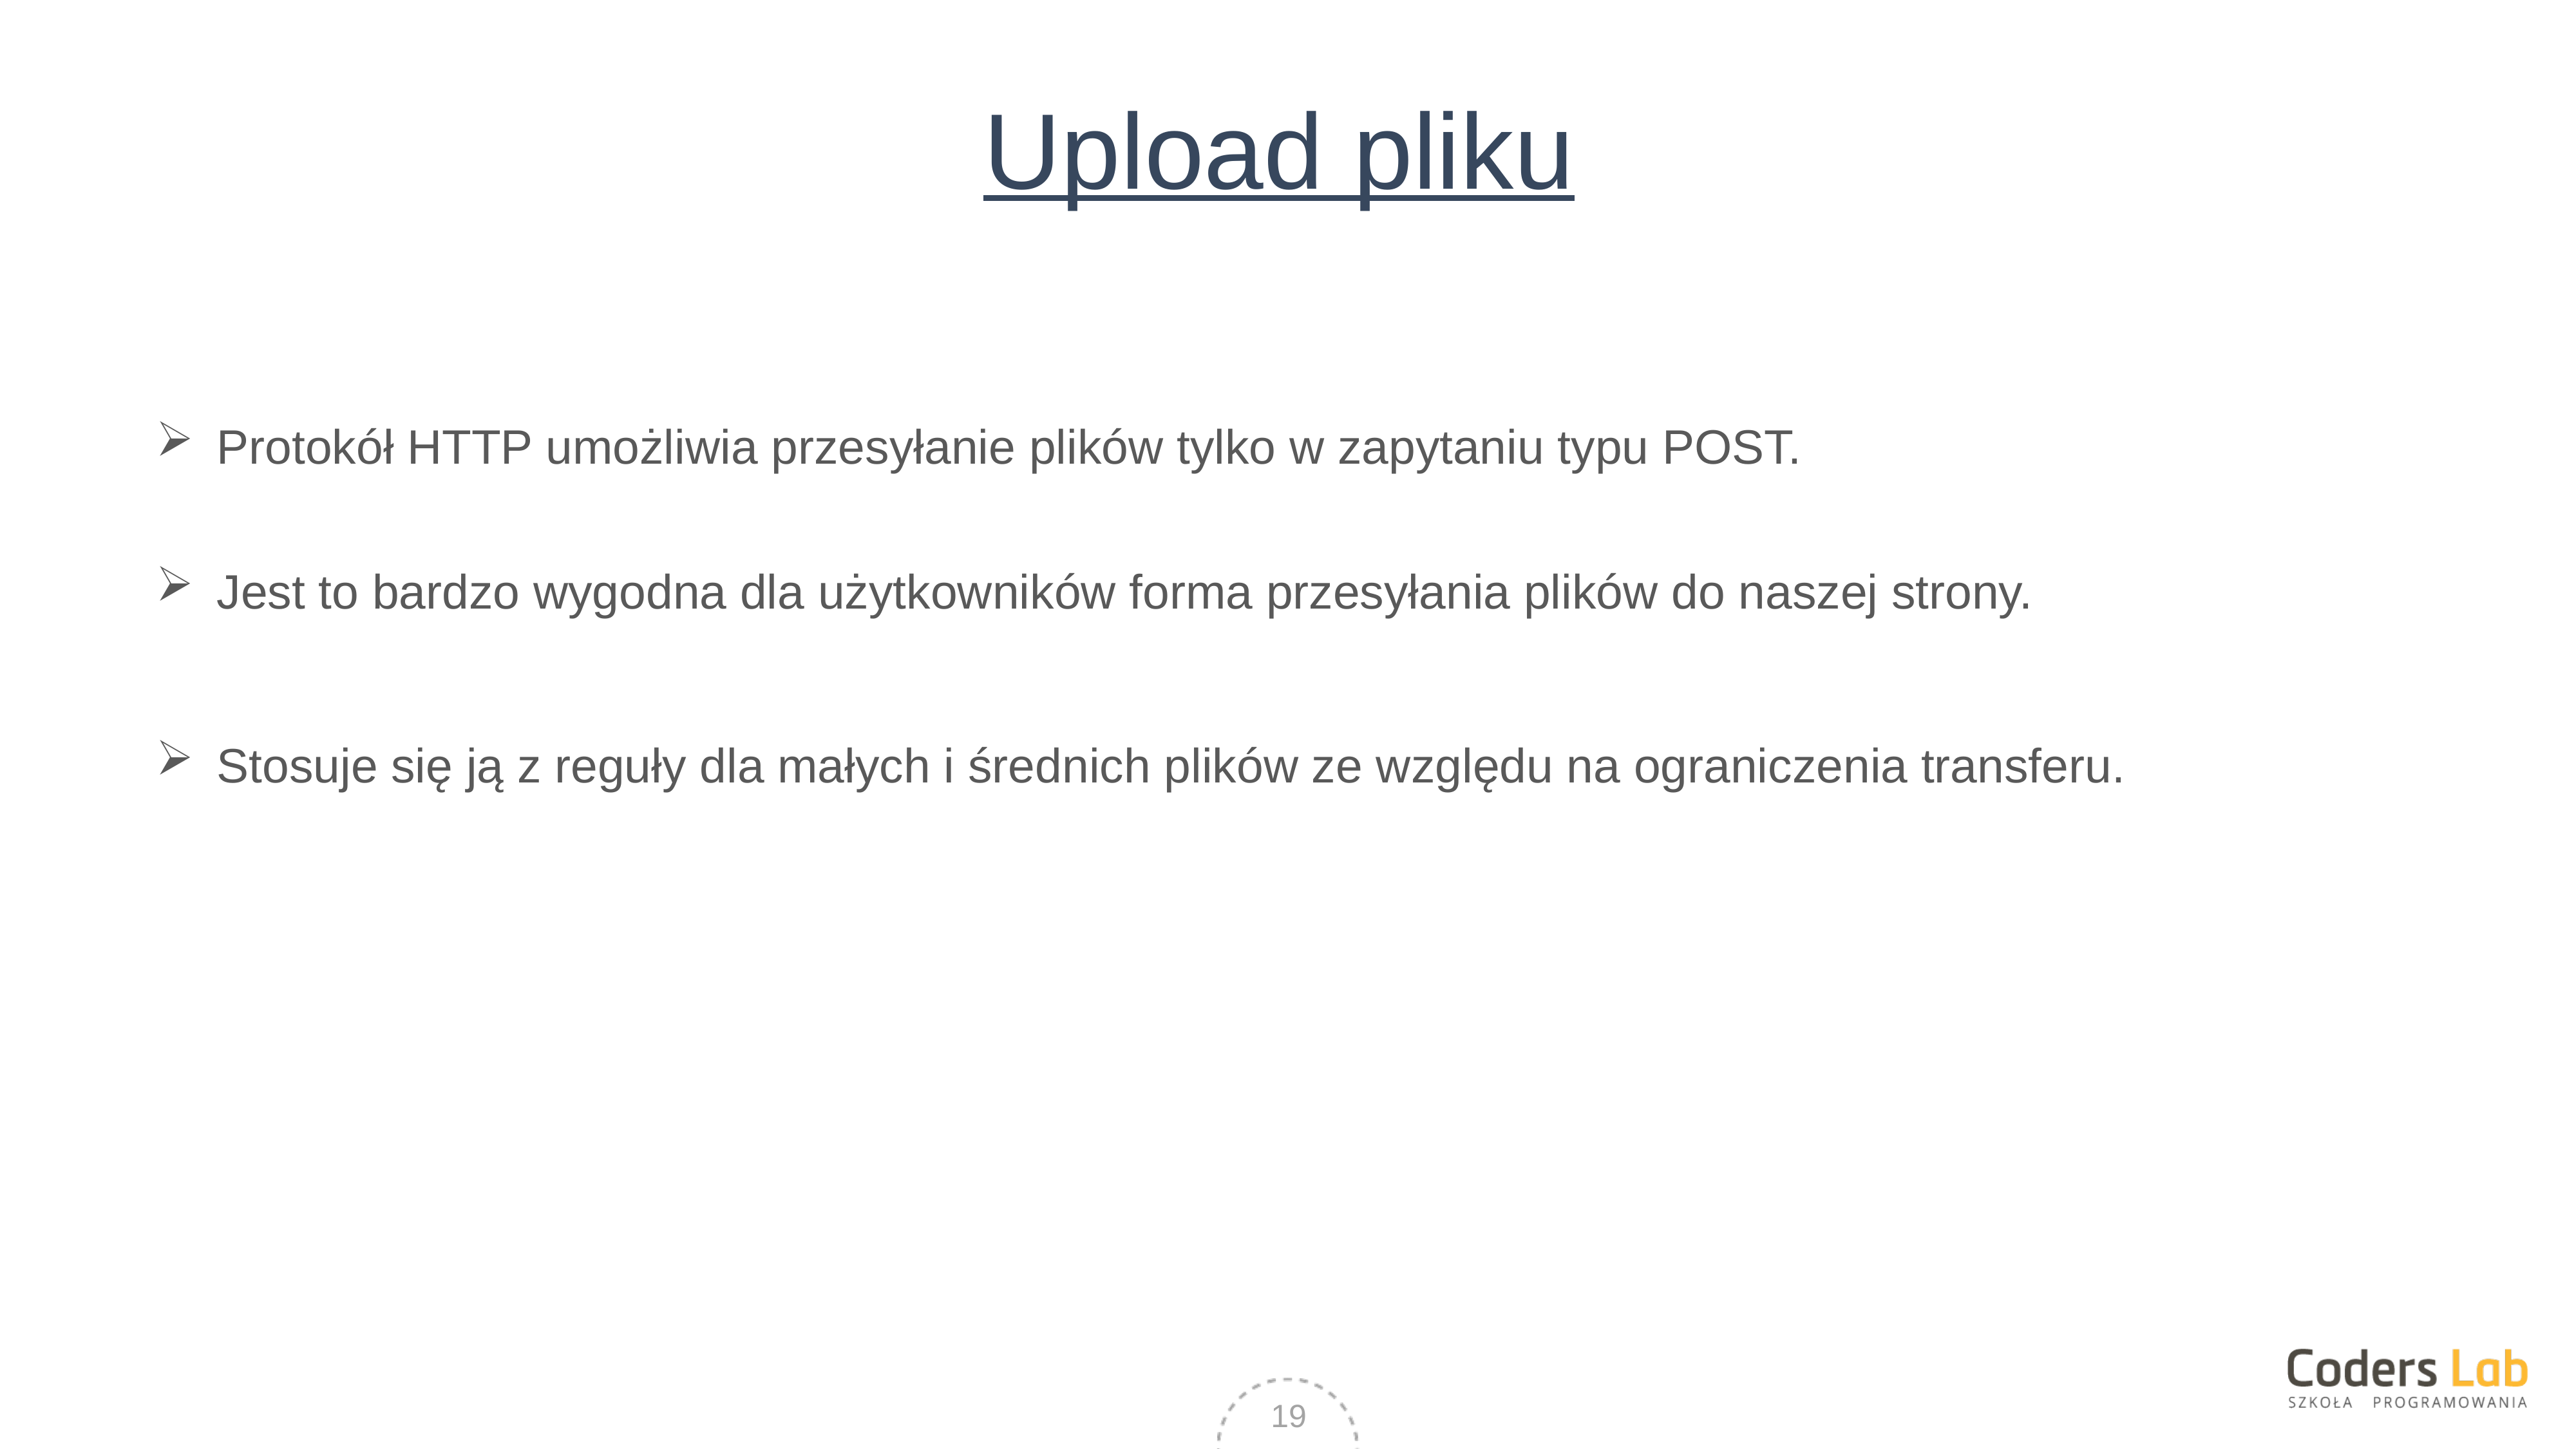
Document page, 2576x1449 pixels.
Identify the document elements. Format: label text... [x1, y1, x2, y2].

title Upload pliku [290, 77, 2269, 208]
slide_number 19 [1266, 1395, 1311, 1444]
text_box Protokół HTTP umożliwia przesyłanie plików tylko w zapytaniu typu POST. Jest to bardzo wygodna dla użytkowników forma przesyłania plików do naszej strony. Stosuje się ją z reguły dla małych i średnich plików ze względu na ograniczenia transferu. [147, 382, 2438, 885]
picture [1217, 1378, 1359, 1449]
picture [2282, 1340, 2533, 1421]
